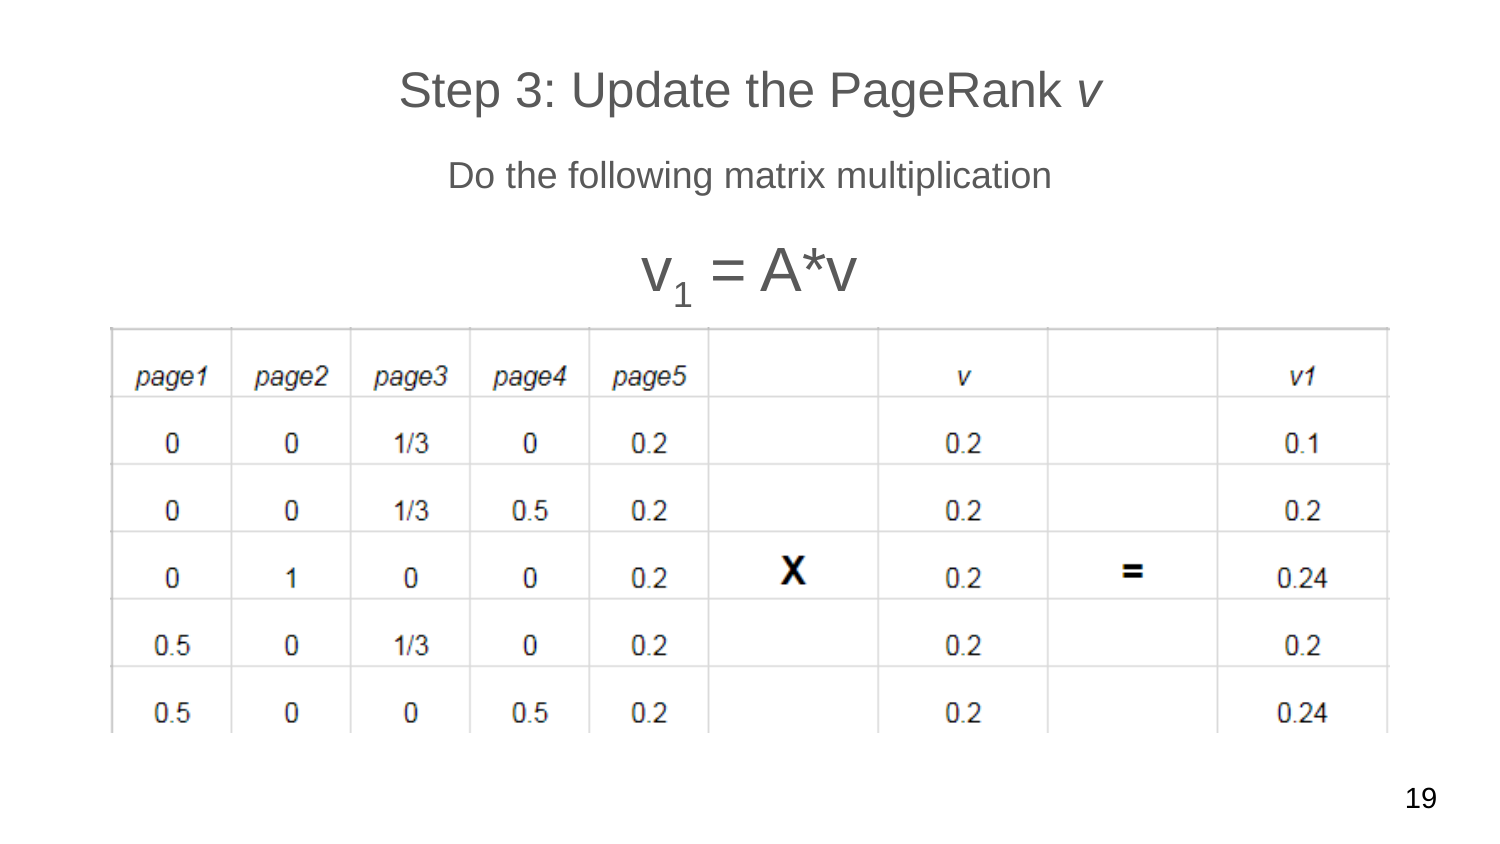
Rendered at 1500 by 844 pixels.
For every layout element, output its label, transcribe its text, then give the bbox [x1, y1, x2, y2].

picture [110, 327, 1390, 733]
text_box Step 3: Update the PageRank v Do the following matrix multiplication v1 = A*v [235, 42, 1265, 268]
slide_number ‹#› [1389, 764, 1480, 830]
